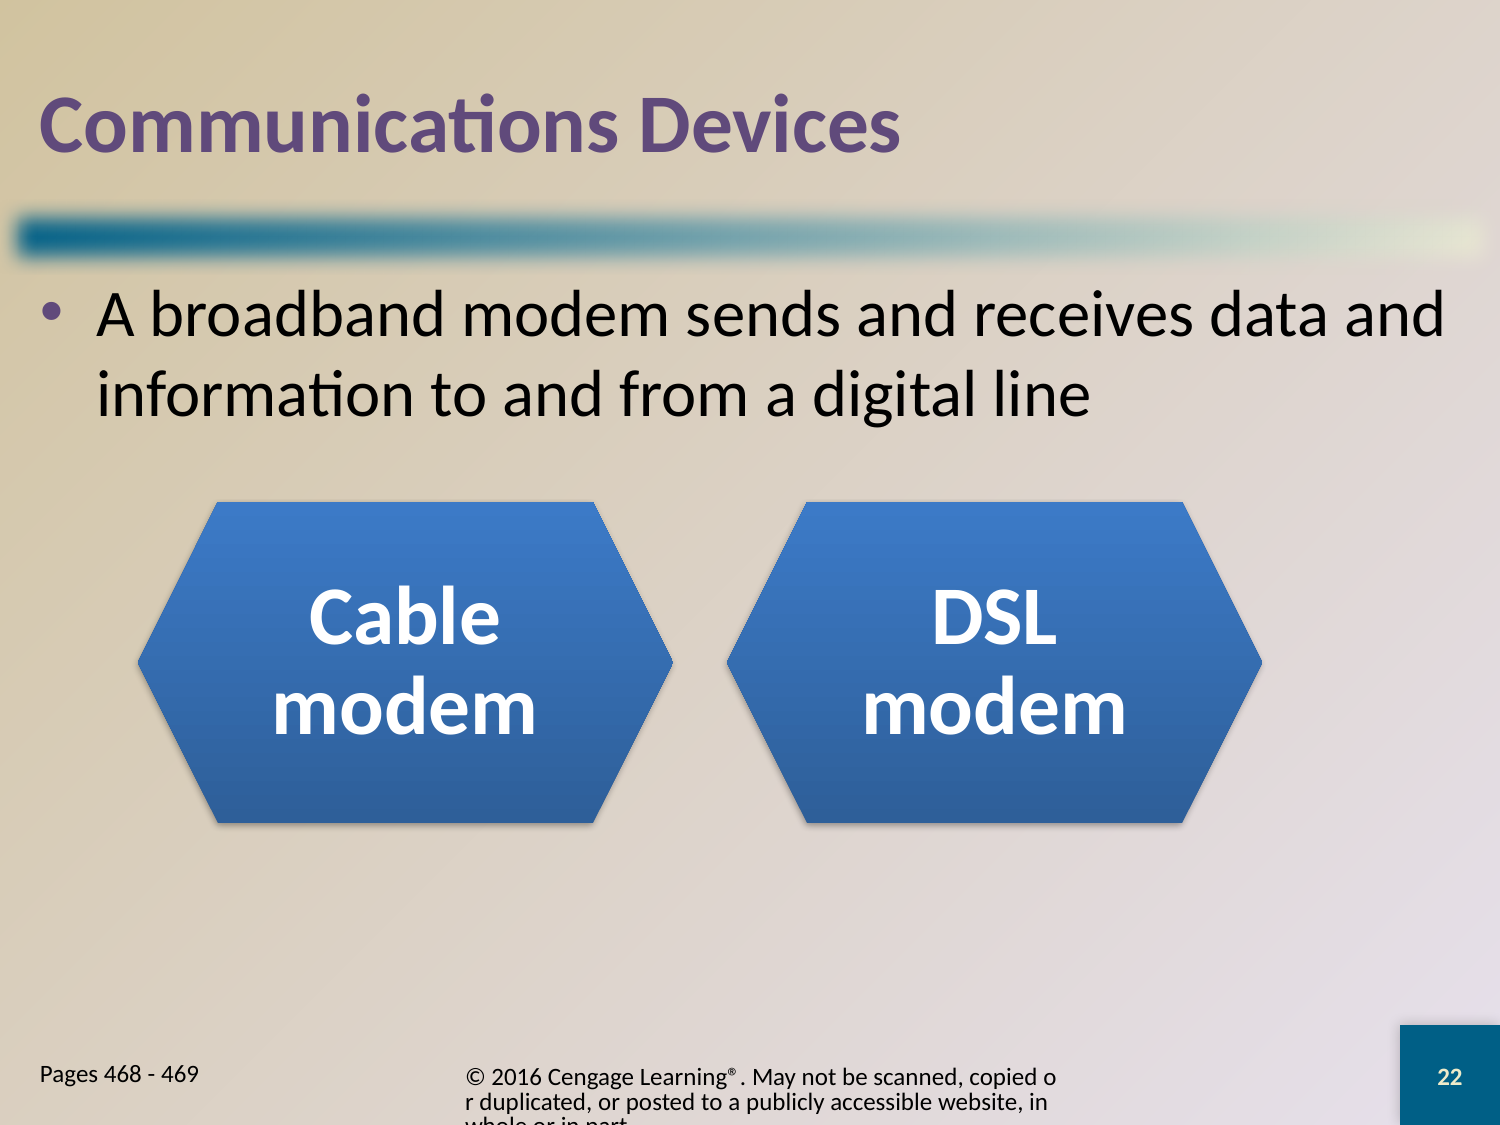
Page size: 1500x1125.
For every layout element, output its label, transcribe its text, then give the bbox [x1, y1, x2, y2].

list A broadband modem sends and receives data and information to and from a digital line [24, 262, 1475, 1025]
list Pages 468 - 469 [24, 1050, 300, 1125]
slide_number 22 [1400, 1025, 1500, 1125]
footer © 2016 Cengage Learning®. May not be scanned, copied or duplicated, or posted to a publicly accessible website, in whole or in part. [450, 1037, 1075, 1113]
title Communications Devices [24, 24, 1475, 213]
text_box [137, 399, 1263, 926]
